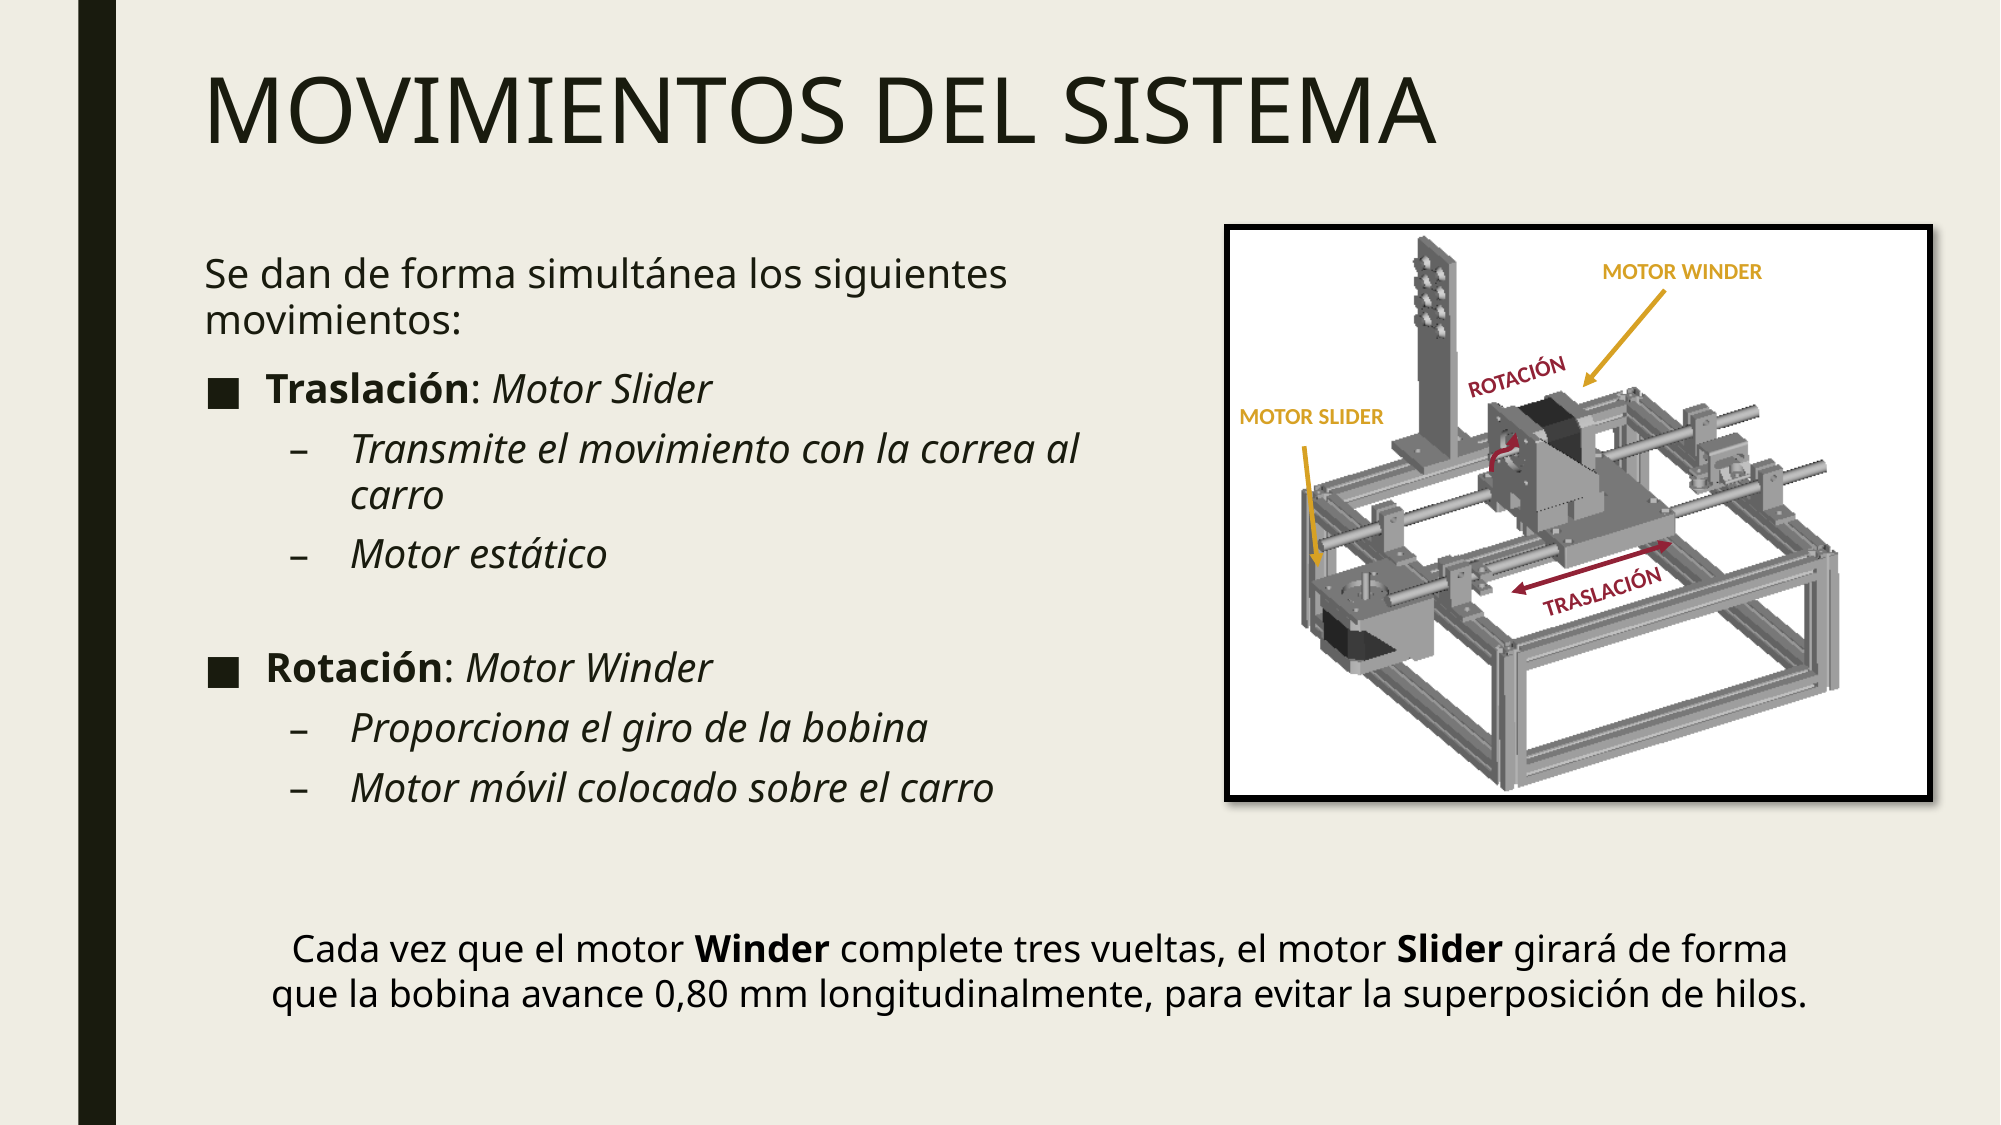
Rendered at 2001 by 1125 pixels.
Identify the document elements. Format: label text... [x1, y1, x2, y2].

title MOVIMIENTOS DEL SISTEMA [187, 57, 1763, 302]
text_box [1209, 230, 1927, 796]
list Se dan de forma simultánea los siguientes movimientos: Traslación: Motor Slider Transmite el movimiento con la correa al carro Motor estático Rotación: Motor Winder Proporciona el giro de la bobina Motor móvil colocado sobre el carro [189, 244, 1191, 824]
text_box Cada vez que el motor Winder complete tres vueltas, el motor Slider girará de forma que la bobina avance 0,80 mm longitudinalmente, para evitar la superposición de hilos. [252, 917, 1828, 1023]
